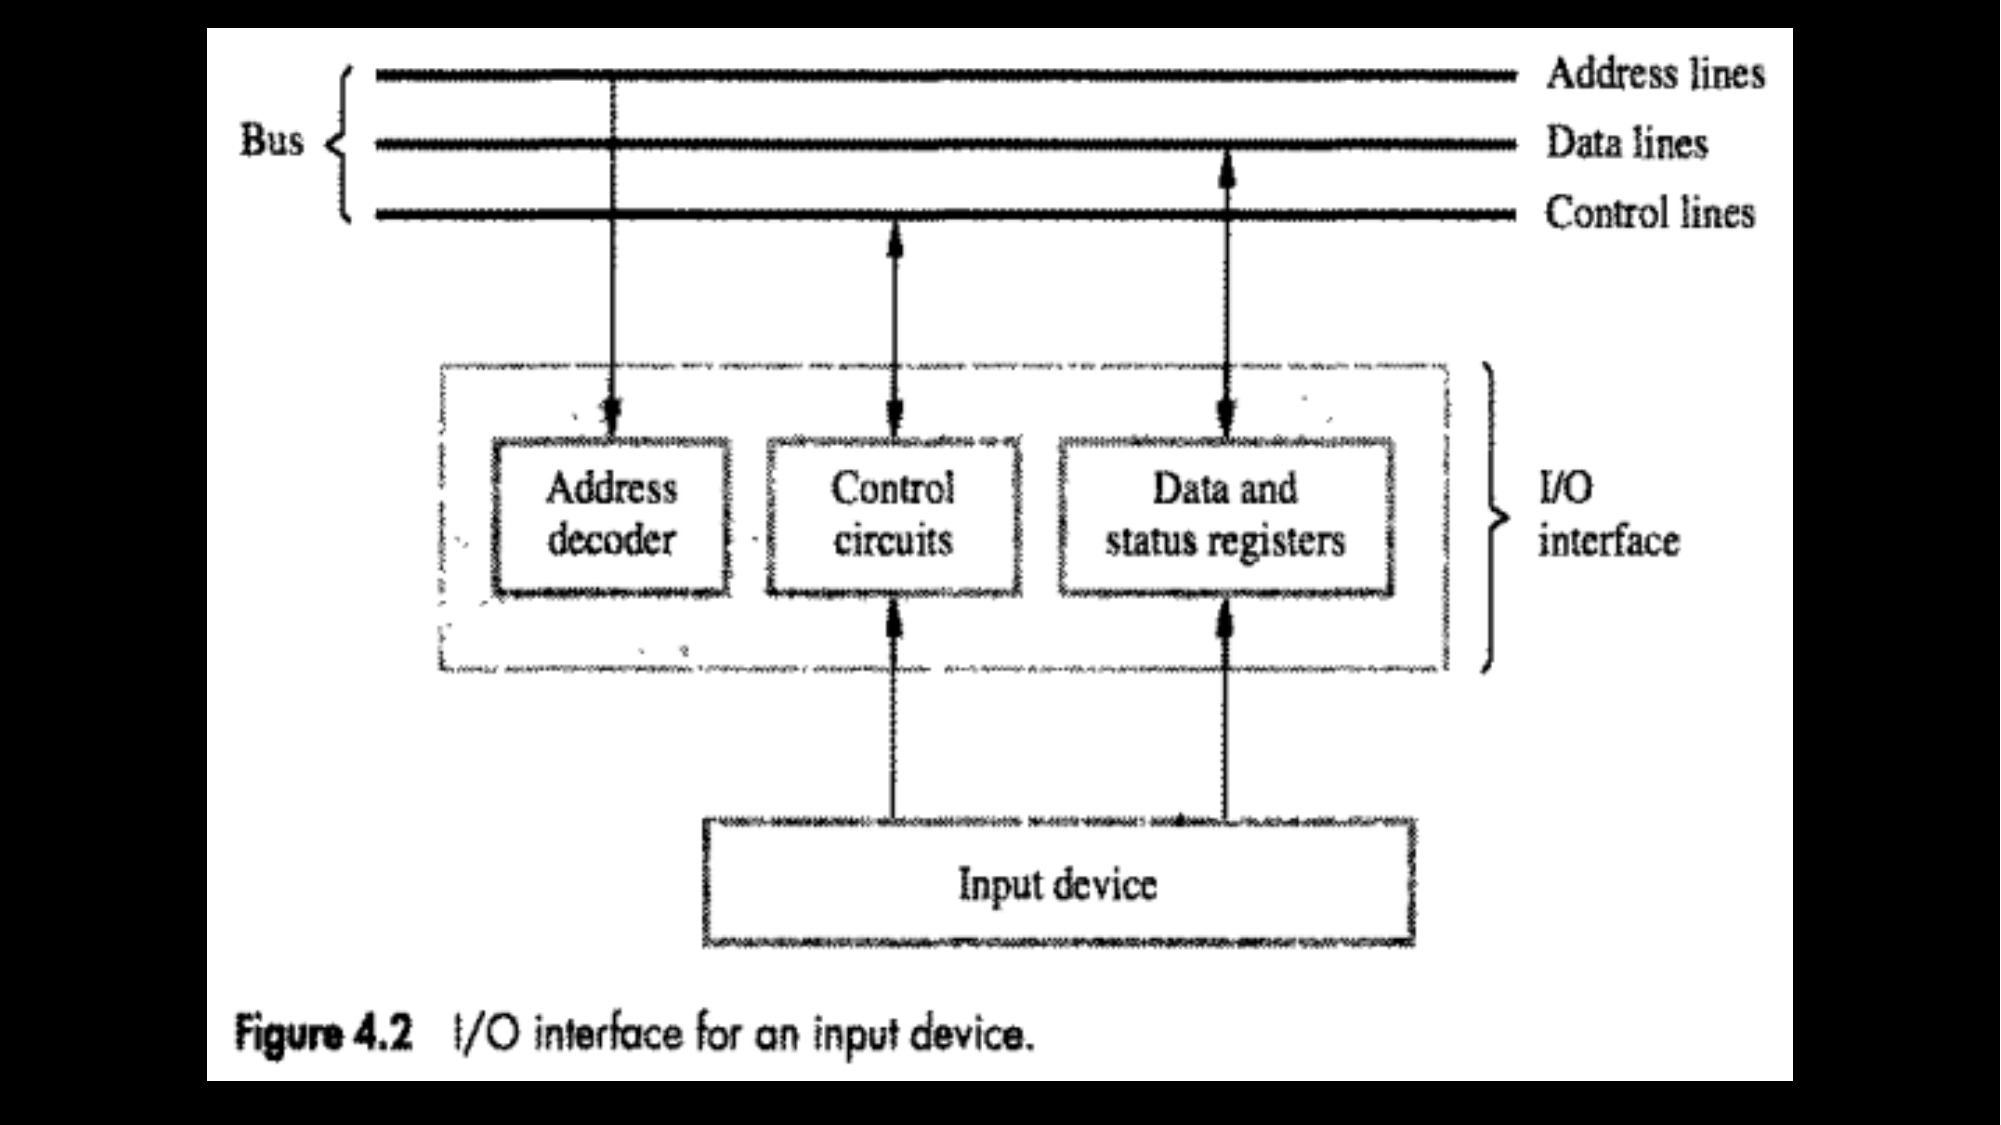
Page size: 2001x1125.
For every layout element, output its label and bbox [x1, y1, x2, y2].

picture [207, 28, 1793, 1081]
